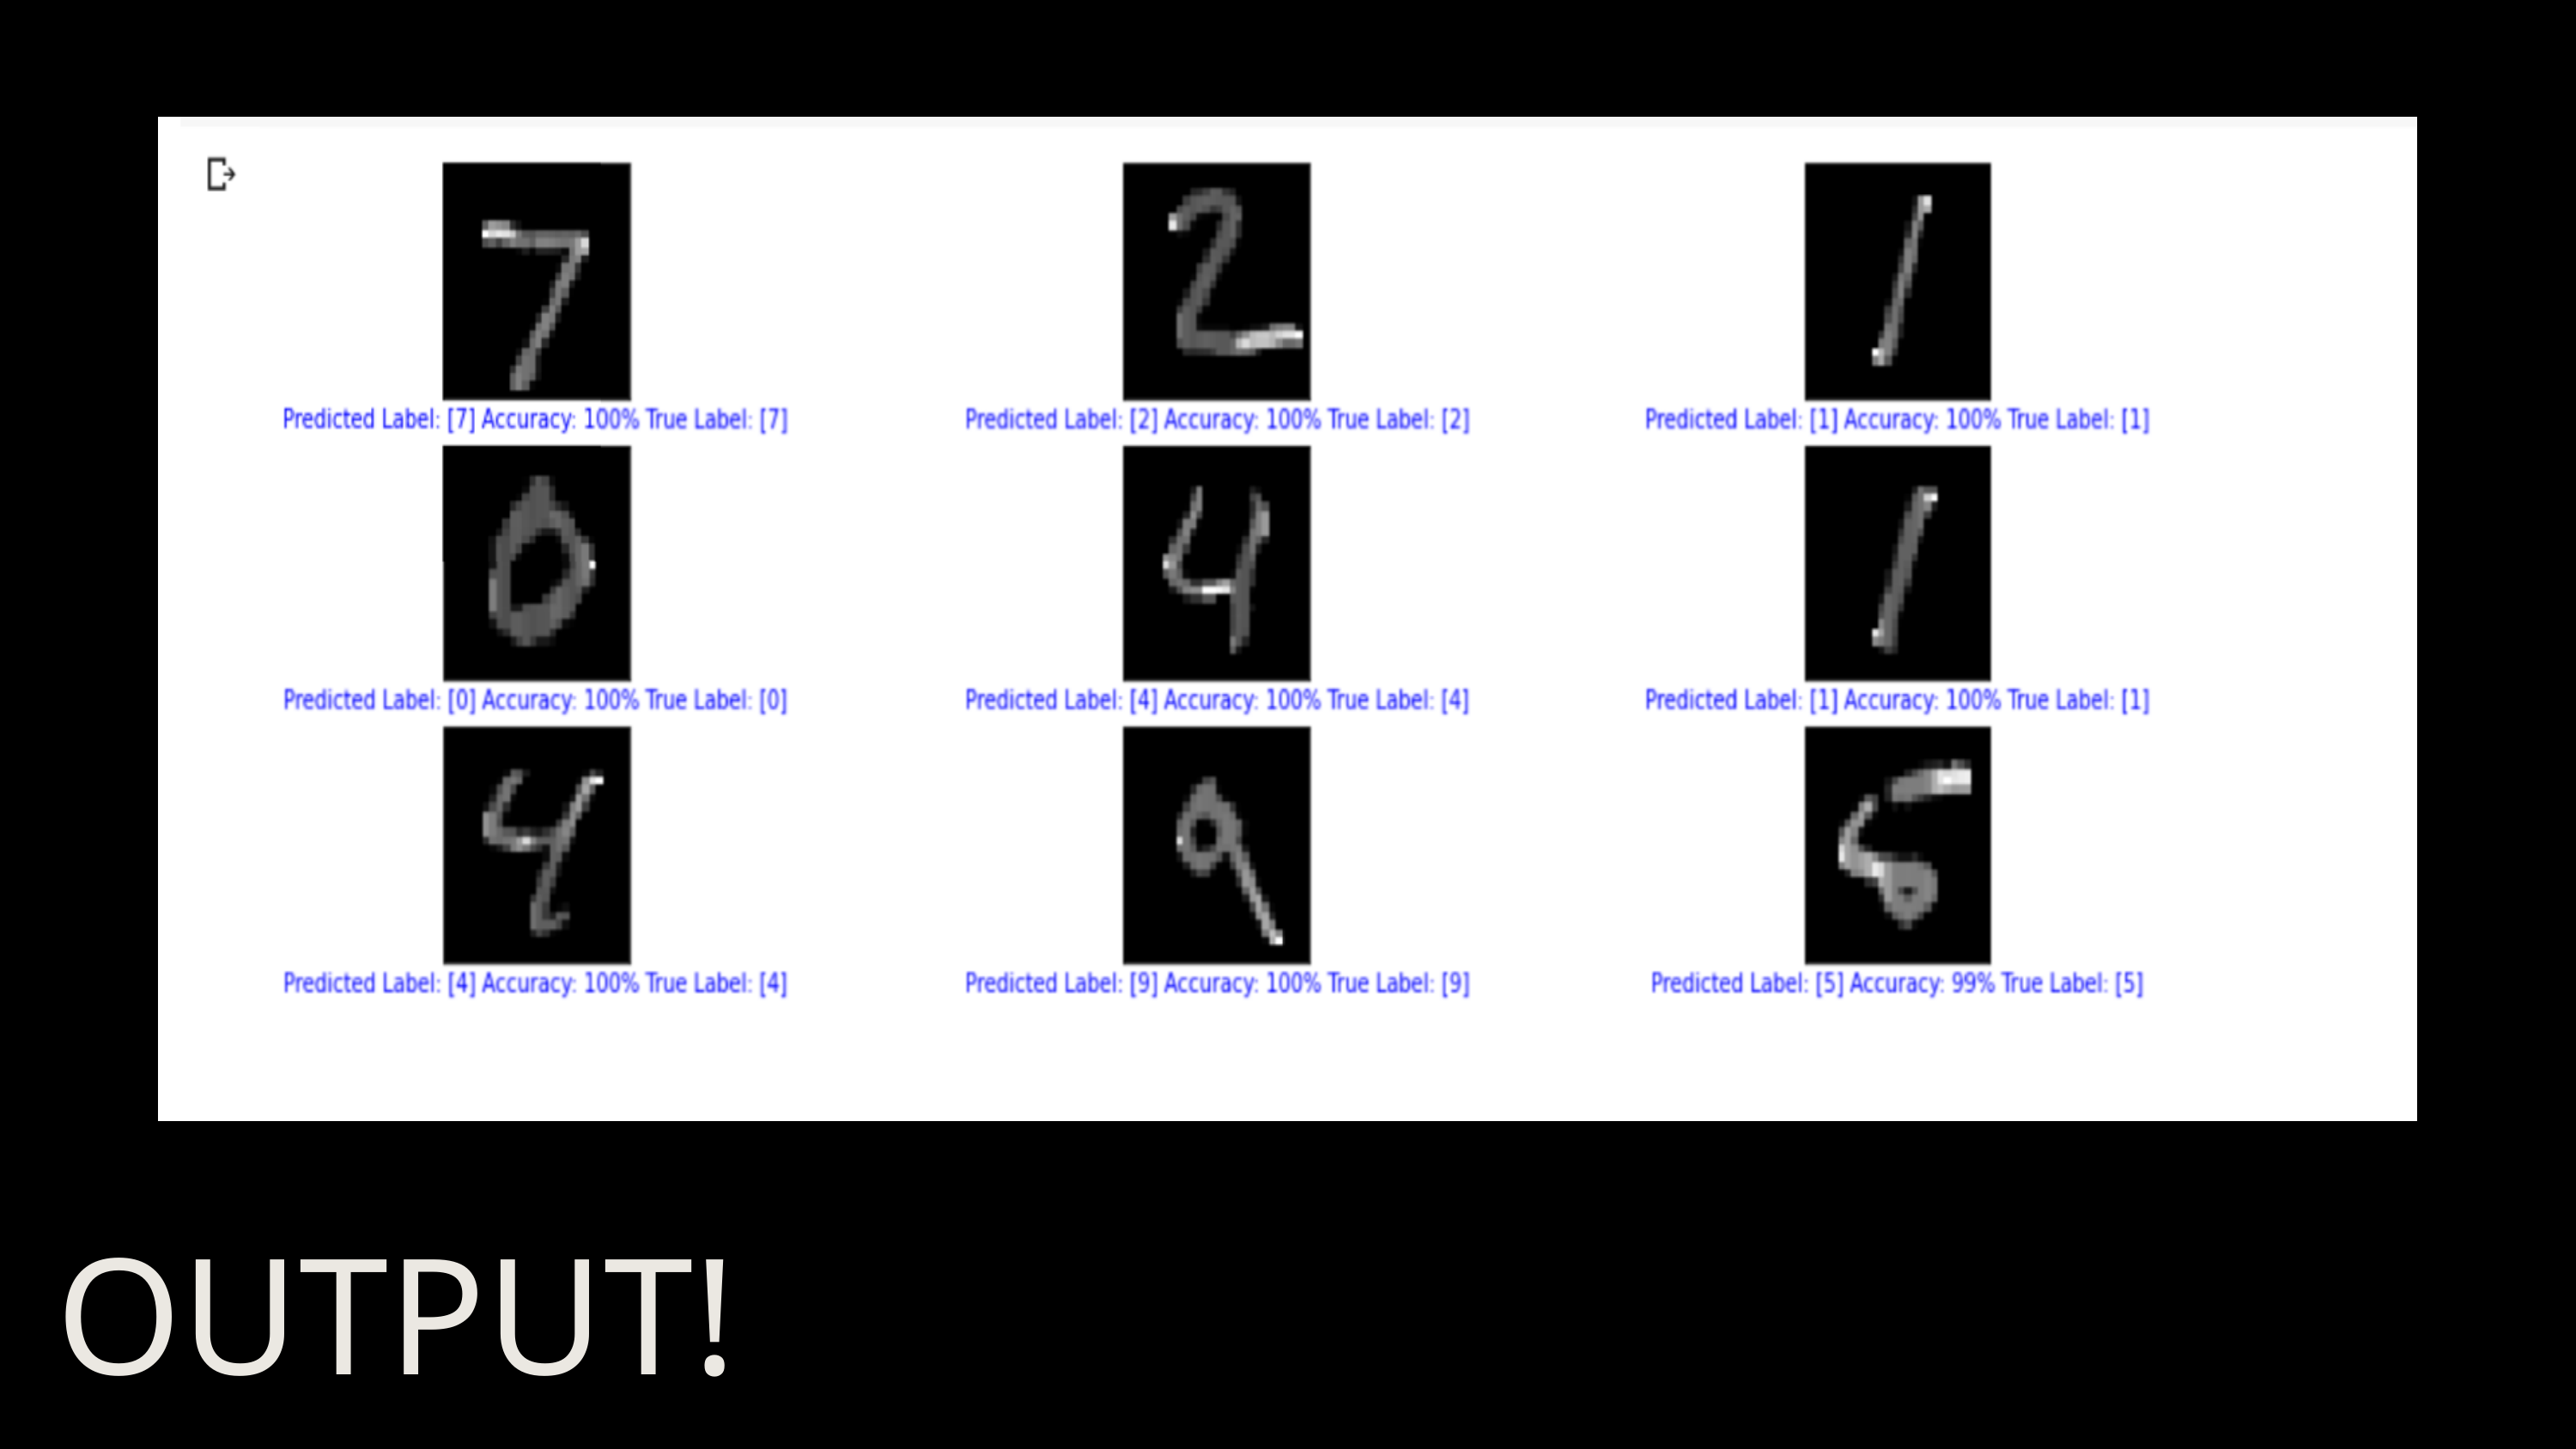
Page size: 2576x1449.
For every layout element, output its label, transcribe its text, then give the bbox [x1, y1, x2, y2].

picture [158, 117, 2418, 1121]
text_box OUTPUT! [56, 1175, 1162, 1408]
